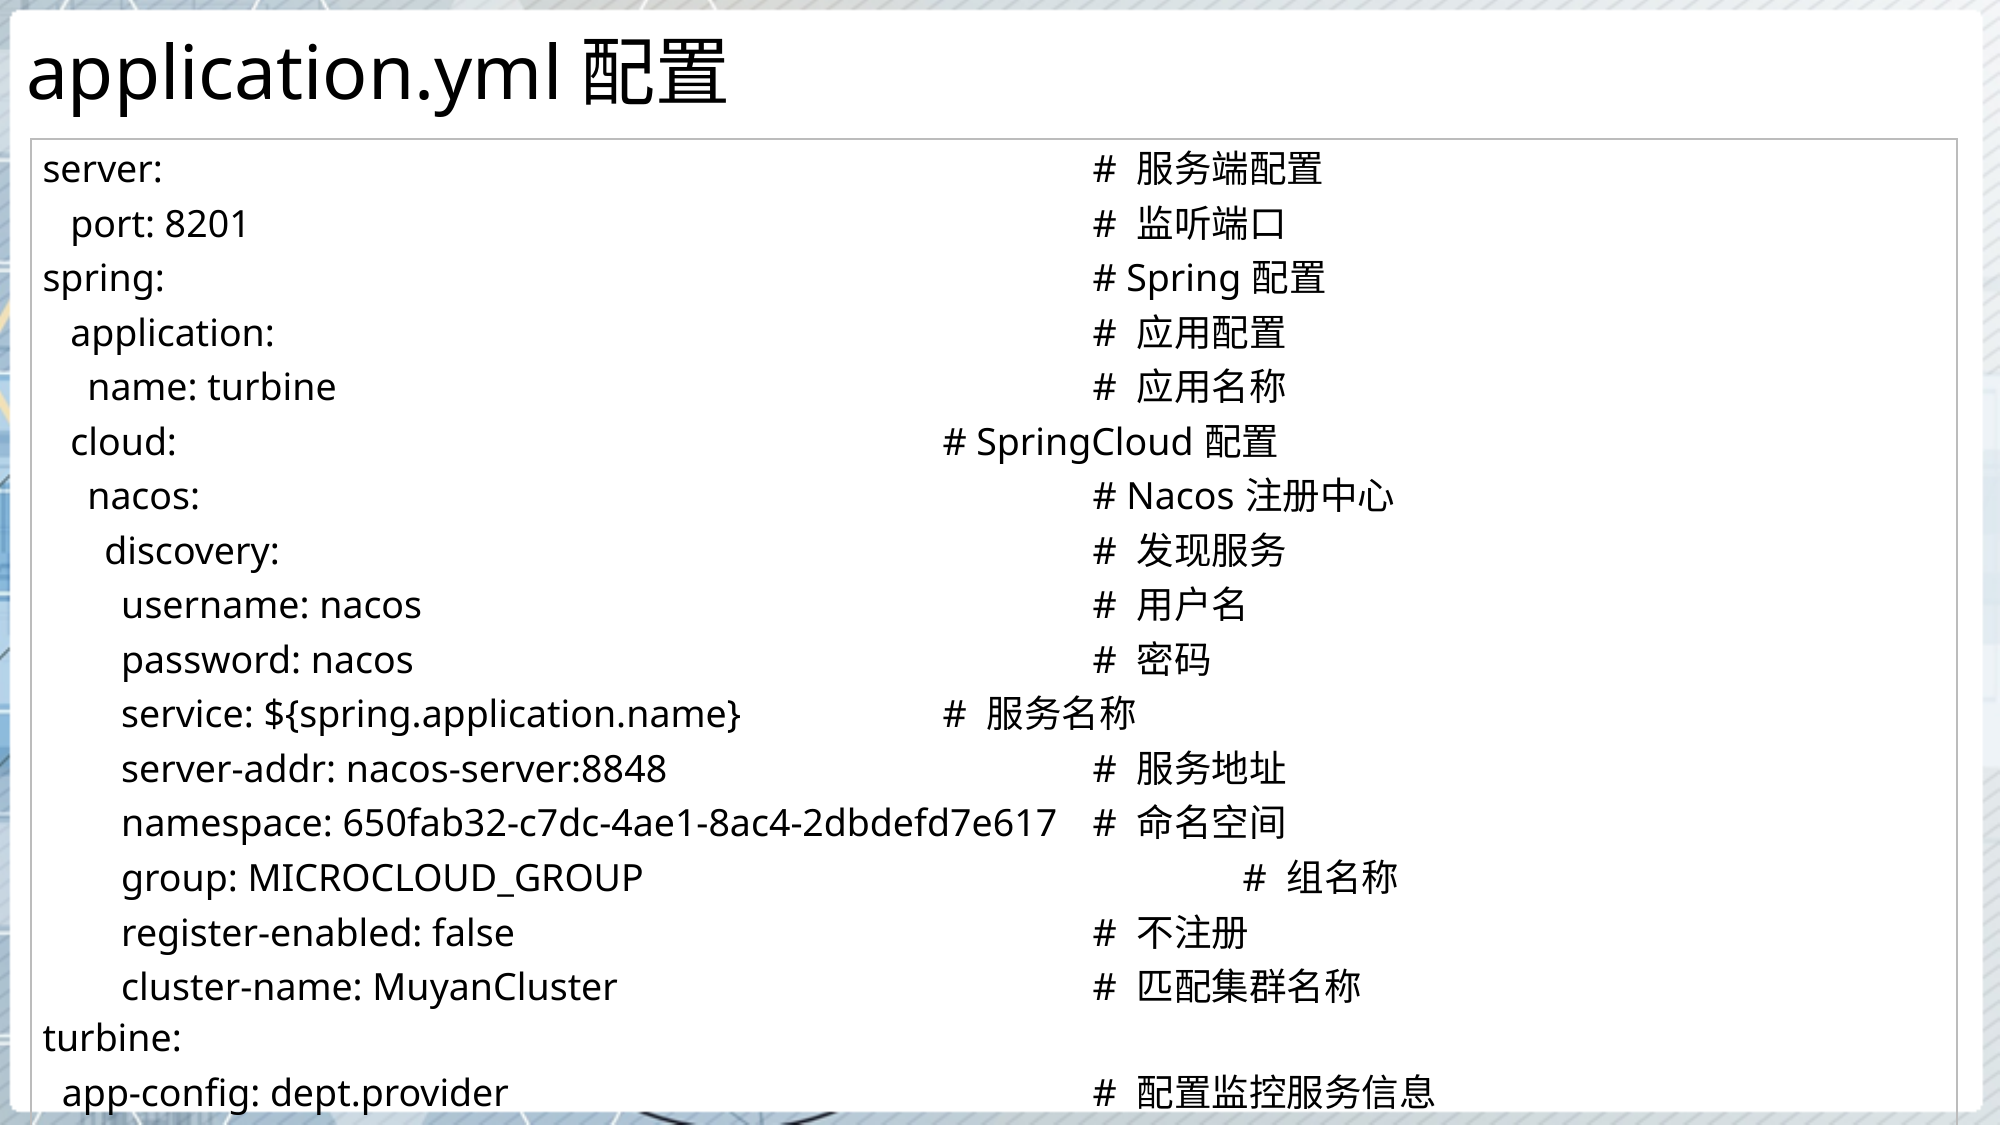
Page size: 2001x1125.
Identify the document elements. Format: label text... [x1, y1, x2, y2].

picture [0, 0, 2000, 1125]
table_header server: # 服务端配置 port: 8201 # 监听端口 spring: # Spring配置 application: # 应用配置 name: turbine # 应用名称 cloud: # SpringCloud配置 nacos: # Nacos注册中心 discovery: # 发现服务 username: nacos # 用户名 password: nacos # 密码 service: ${spring.application.name} # 服务名称 server-addr: nacos-server:8848 # 服务地址 namespace: 650fab32-c7dc-4ae1-8ac4-2dbdefd7e617 # 命名空间 group: MICROCLOUD_GROUP # 组名称 register-enabled: false # 不注册 cluster-name: MuyanCluster # 匹配集群名称 turbine: app-config: dept.provider # 配置监控服务信息 cluster-name-expression: new String("default") # 监控表达式，获取监控信息名称 [32, 140, 1956, 1125]
title application.yml配置 [11, 11, 1983, 140]
